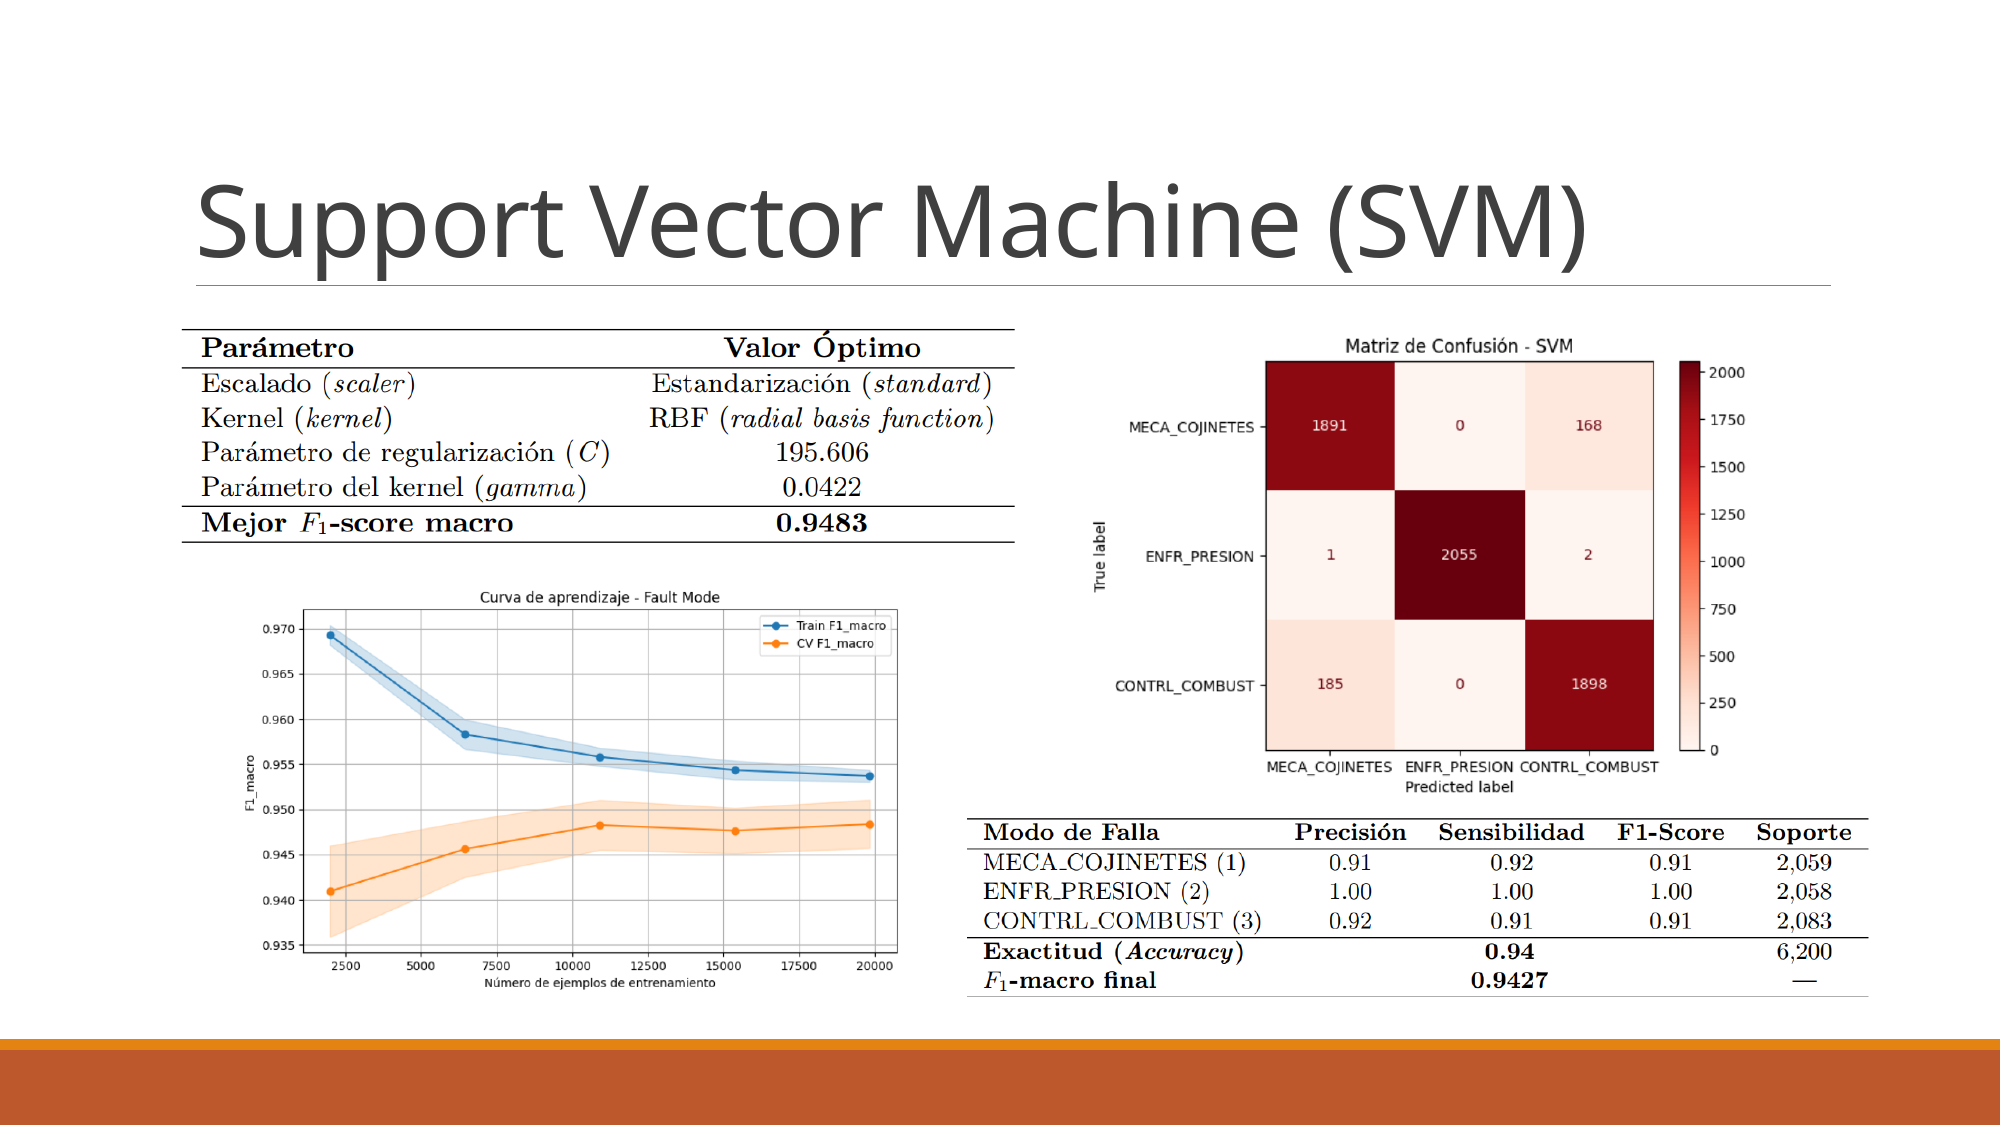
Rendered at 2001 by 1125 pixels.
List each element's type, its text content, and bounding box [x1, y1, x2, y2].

title Support Vector Machine (SVM) [180, 47, 1830, 285]
picture [179, 327, 1019, 547]
picture [1087, 327, 1766, 797]
picture [965, 816, 1870, 997]
picture [234, 577, 916, 997]
